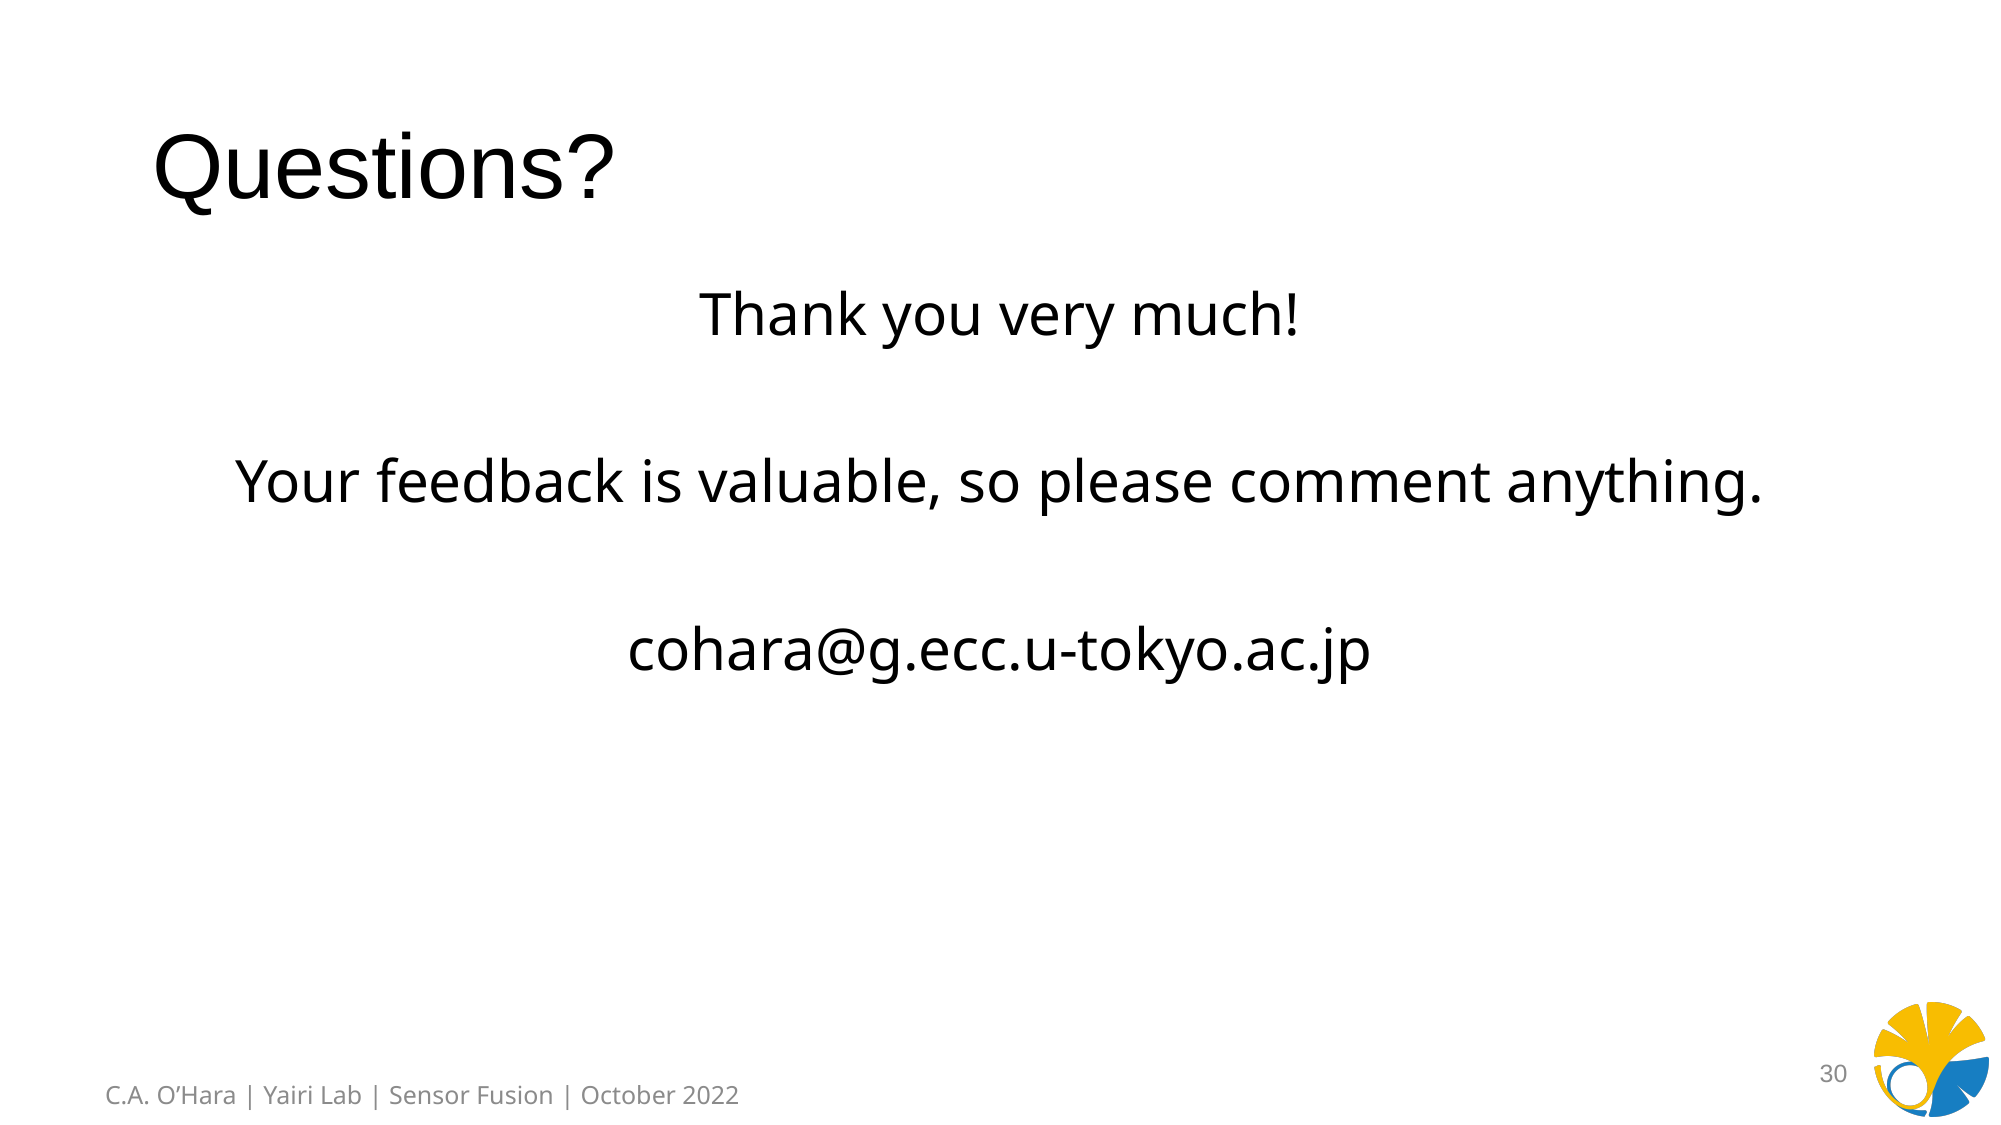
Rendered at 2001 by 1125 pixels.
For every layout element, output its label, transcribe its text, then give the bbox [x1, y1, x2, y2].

title Questions? [137, 59, 1863, 278]
list Thank you very much! Your feedback is valuable, so please comment anything. cohara@g.ecc.u-tokyo.ac.jp [206, 277, 1794, 992]
footer C.A. O’Hara | Yairi Lab | Sensor Fusion | October 2022 [0, 1065, 853, 1125]
slide_number 30 [1412, 1042, 1863, 1103]
picture [1874, 1002, 1989, 1117]
